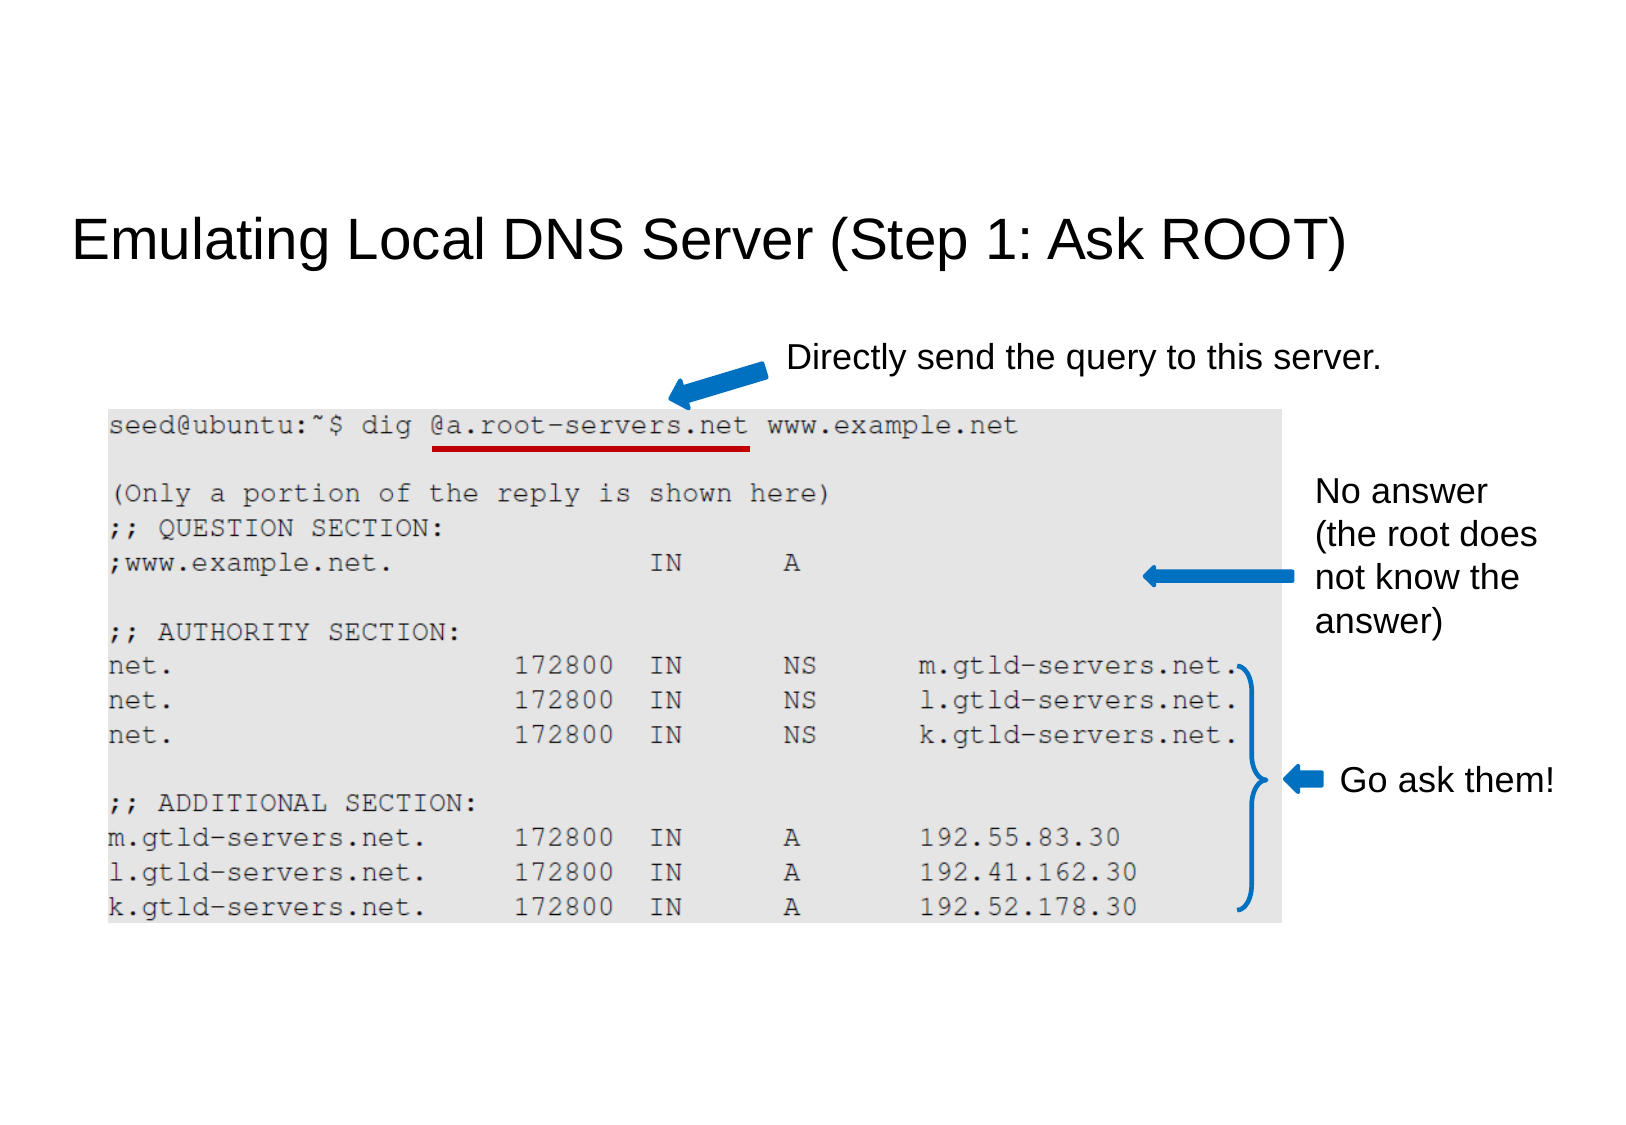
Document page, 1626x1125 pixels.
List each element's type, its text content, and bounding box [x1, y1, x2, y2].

text_box [1286, 569, 1295, 583]
text_box Directly send the query to this server. [771, 326, 1399, 385]
text_box [668, 361, 769, 407]
text_box [1286, 763, 1324, 794]
text_box Go ask them! [1324, 748, 1577, 807]
text_box No answer (the root does not know the answer) [1299, 459, 1570, 648]
picture [108, 409, 1282, 923]
title Emulating Local DNS Server (Step 1: Ask ROOT) [55, 184, 1570, 287]
